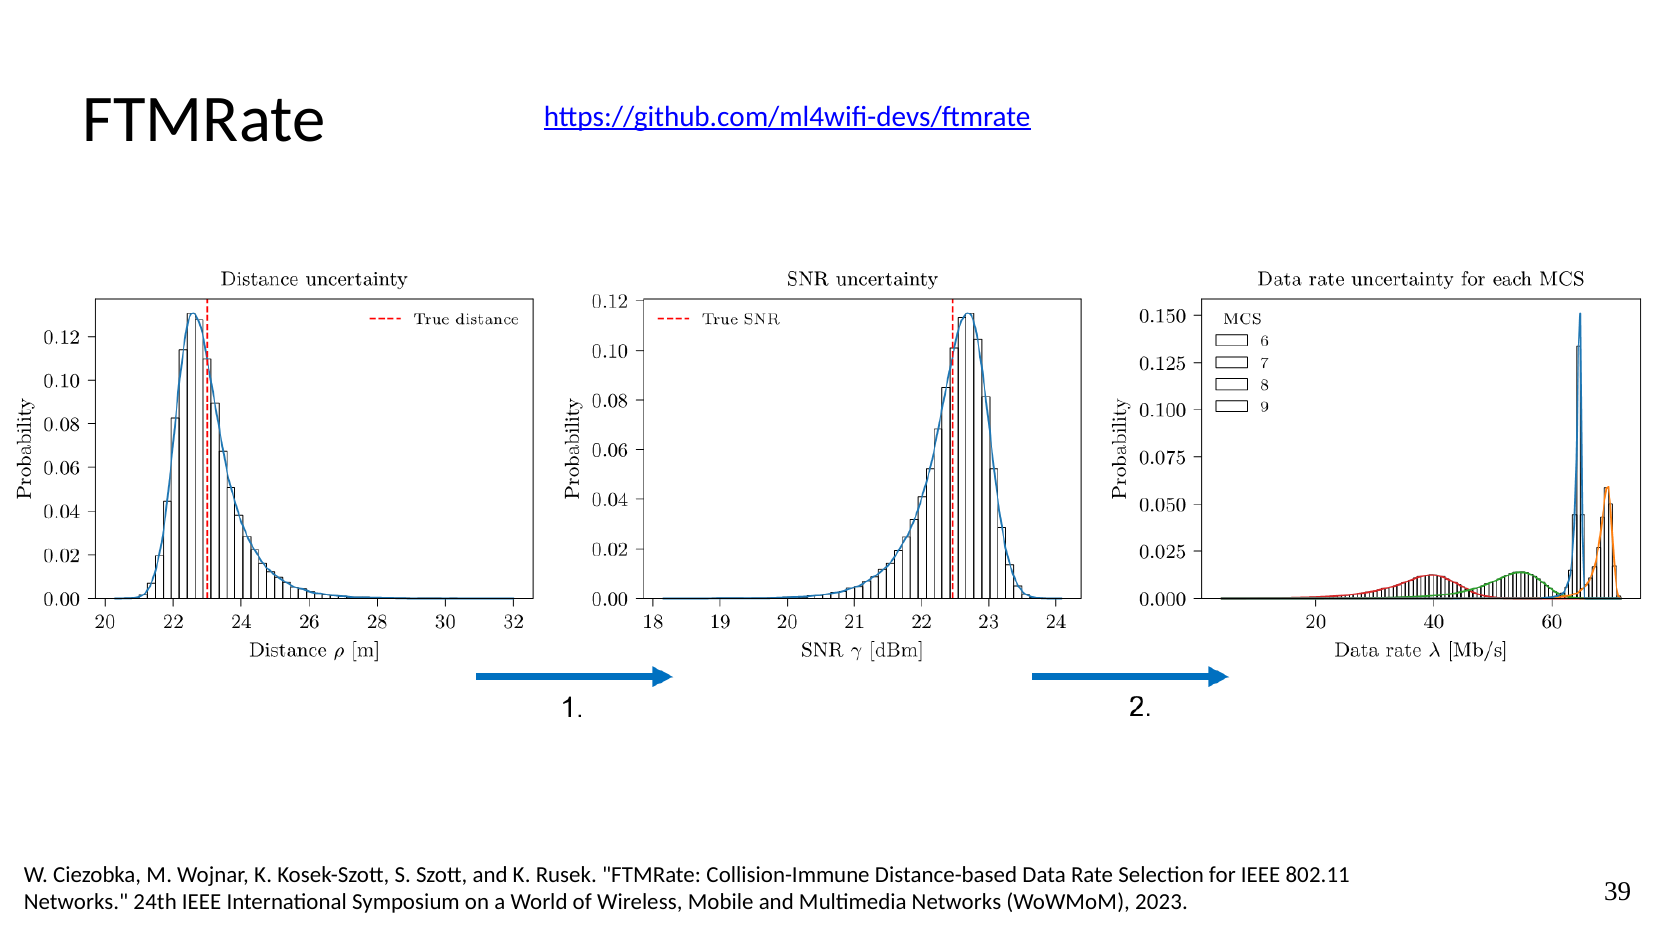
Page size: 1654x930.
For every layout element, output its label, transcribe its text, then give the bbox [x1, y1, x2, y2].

picture [0, 256, 1654, 741]
slide_number ‹#› [1546, 858, 1647, 930]
text_box https://github.com/ml4wifi-devs/ftmrate [529, 81, 1356, 147]
title FTMRate [82, 37, 1571, 193]
text_box W. Ciezobka, M. Wojnar, K. Kosek-Szott, S. Szott, and K. Rusek. "FTMRate: Collision-Immune Distance-based Data Rate Selection for IEEE 802.11 Networks." 24th IEEE International Symposium on a World of Wireless, Mobile and Multimedia Networks (WoWMoM), 2023. [9, 844, 1461, 929]
